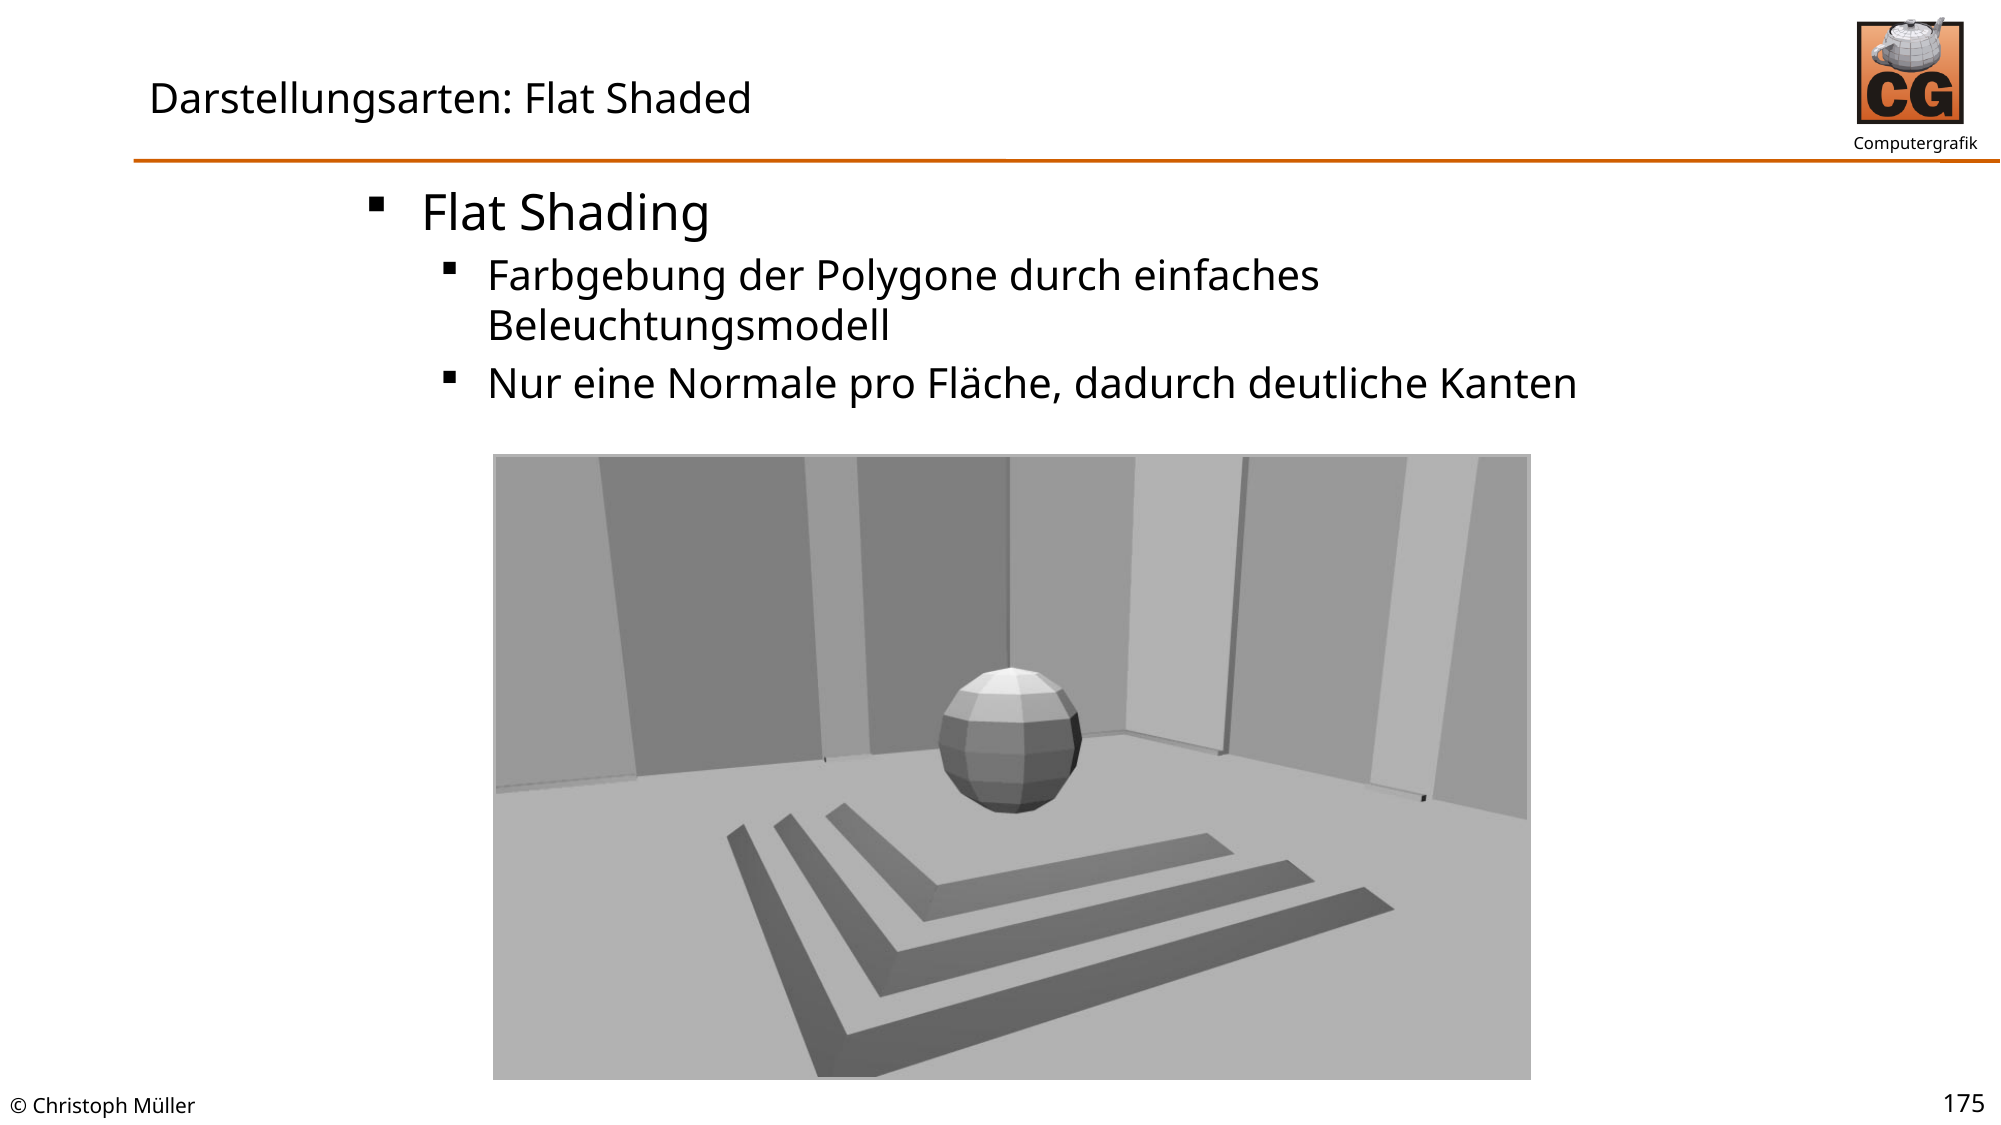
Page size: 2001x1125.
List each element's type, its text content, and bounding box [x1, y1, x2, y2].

list Flat Shading Farbgebung der Polygone durch einfaches Beleuchtungsmodell Nur eine Normale pro Fläche, dadurch deutliche Kanten [349, 172, 1650, 446]
title Darstellungsarten: Flat Shaded [133, 42, 1457, 151]
picture [495, 456, 1528, 1078]
picture [1850, 15, 1970, 130]
